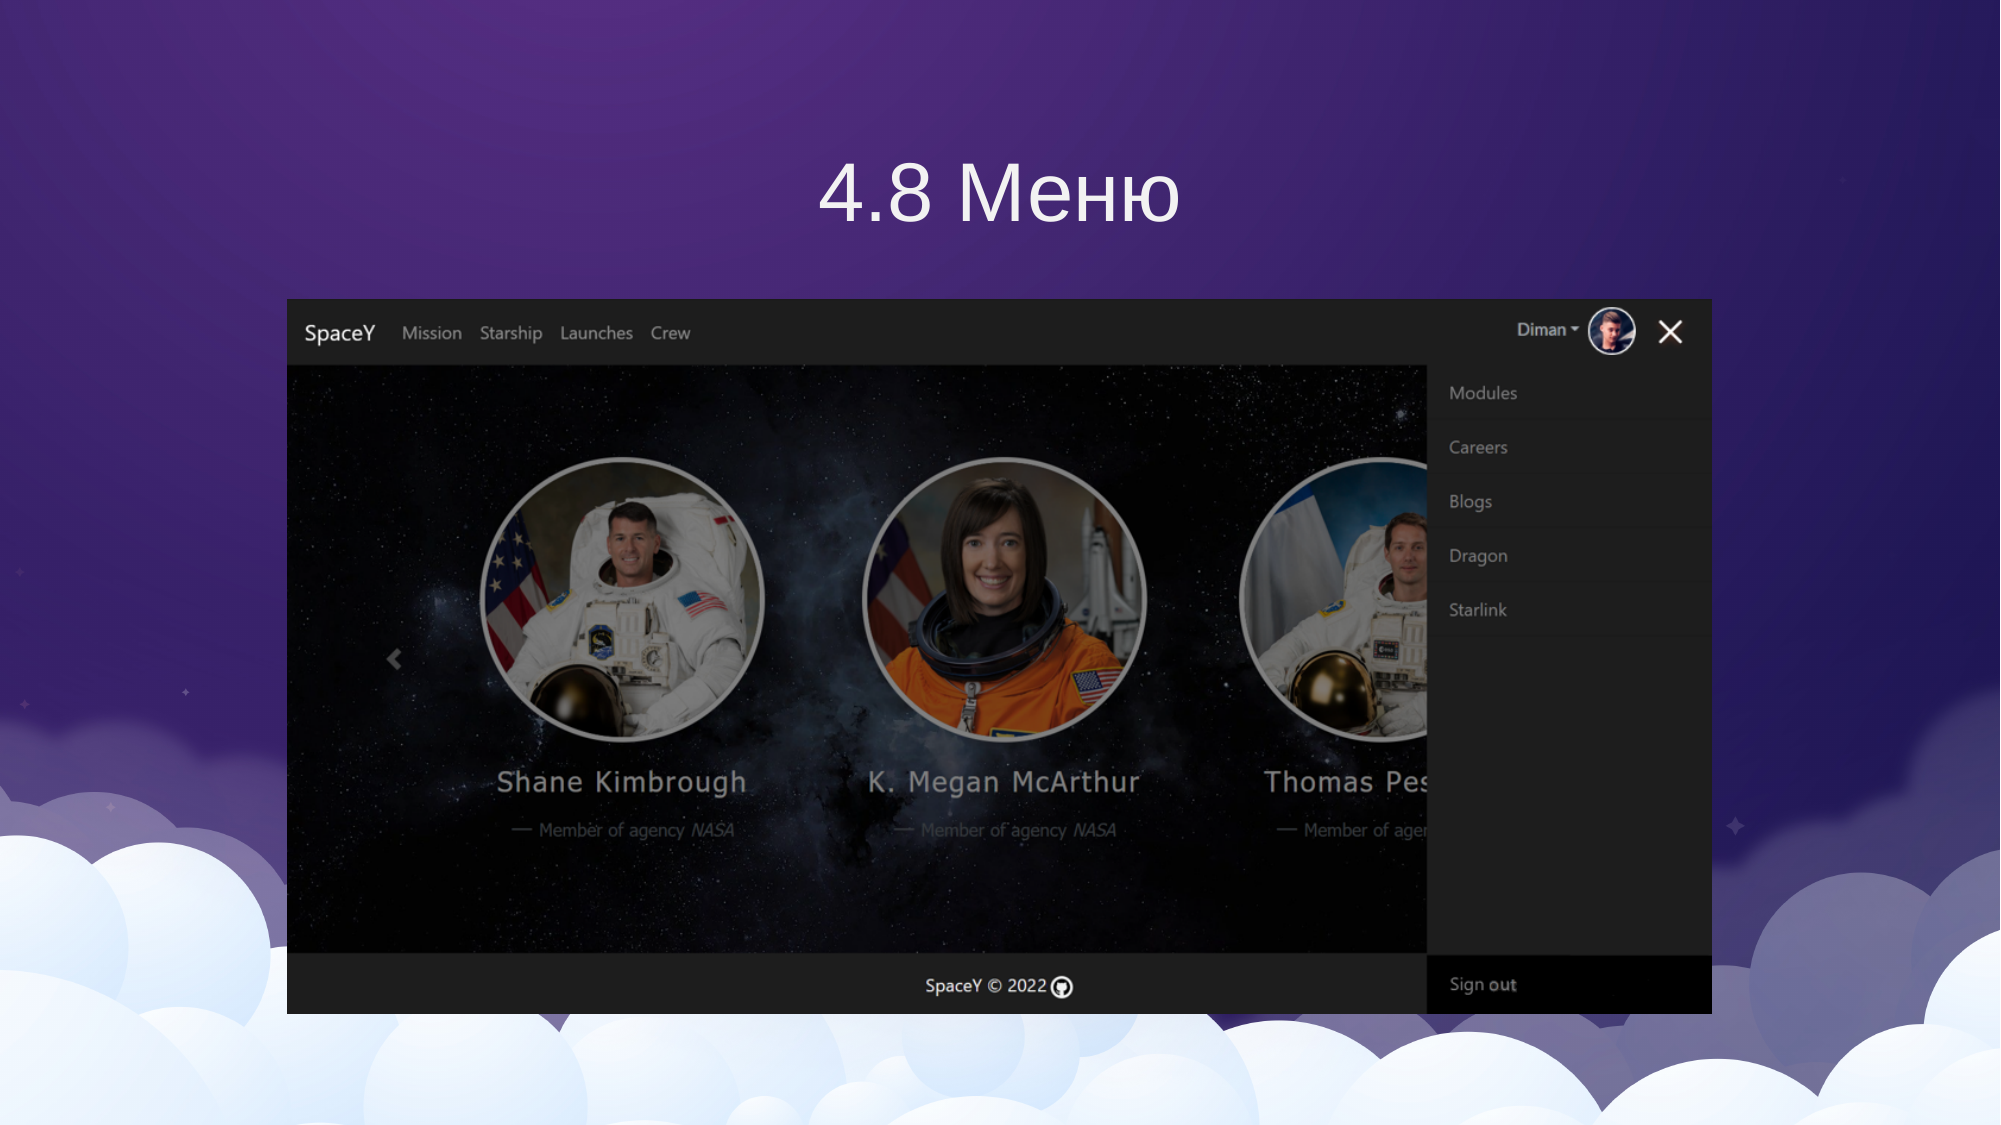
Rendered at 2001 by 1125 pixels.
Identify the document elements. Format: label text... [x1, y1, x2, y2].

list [287, 299, 1712, 1014]
title 4.8 Меню [142, 89, 1858, 300]
picture [0, 0, 2000, 1125]
